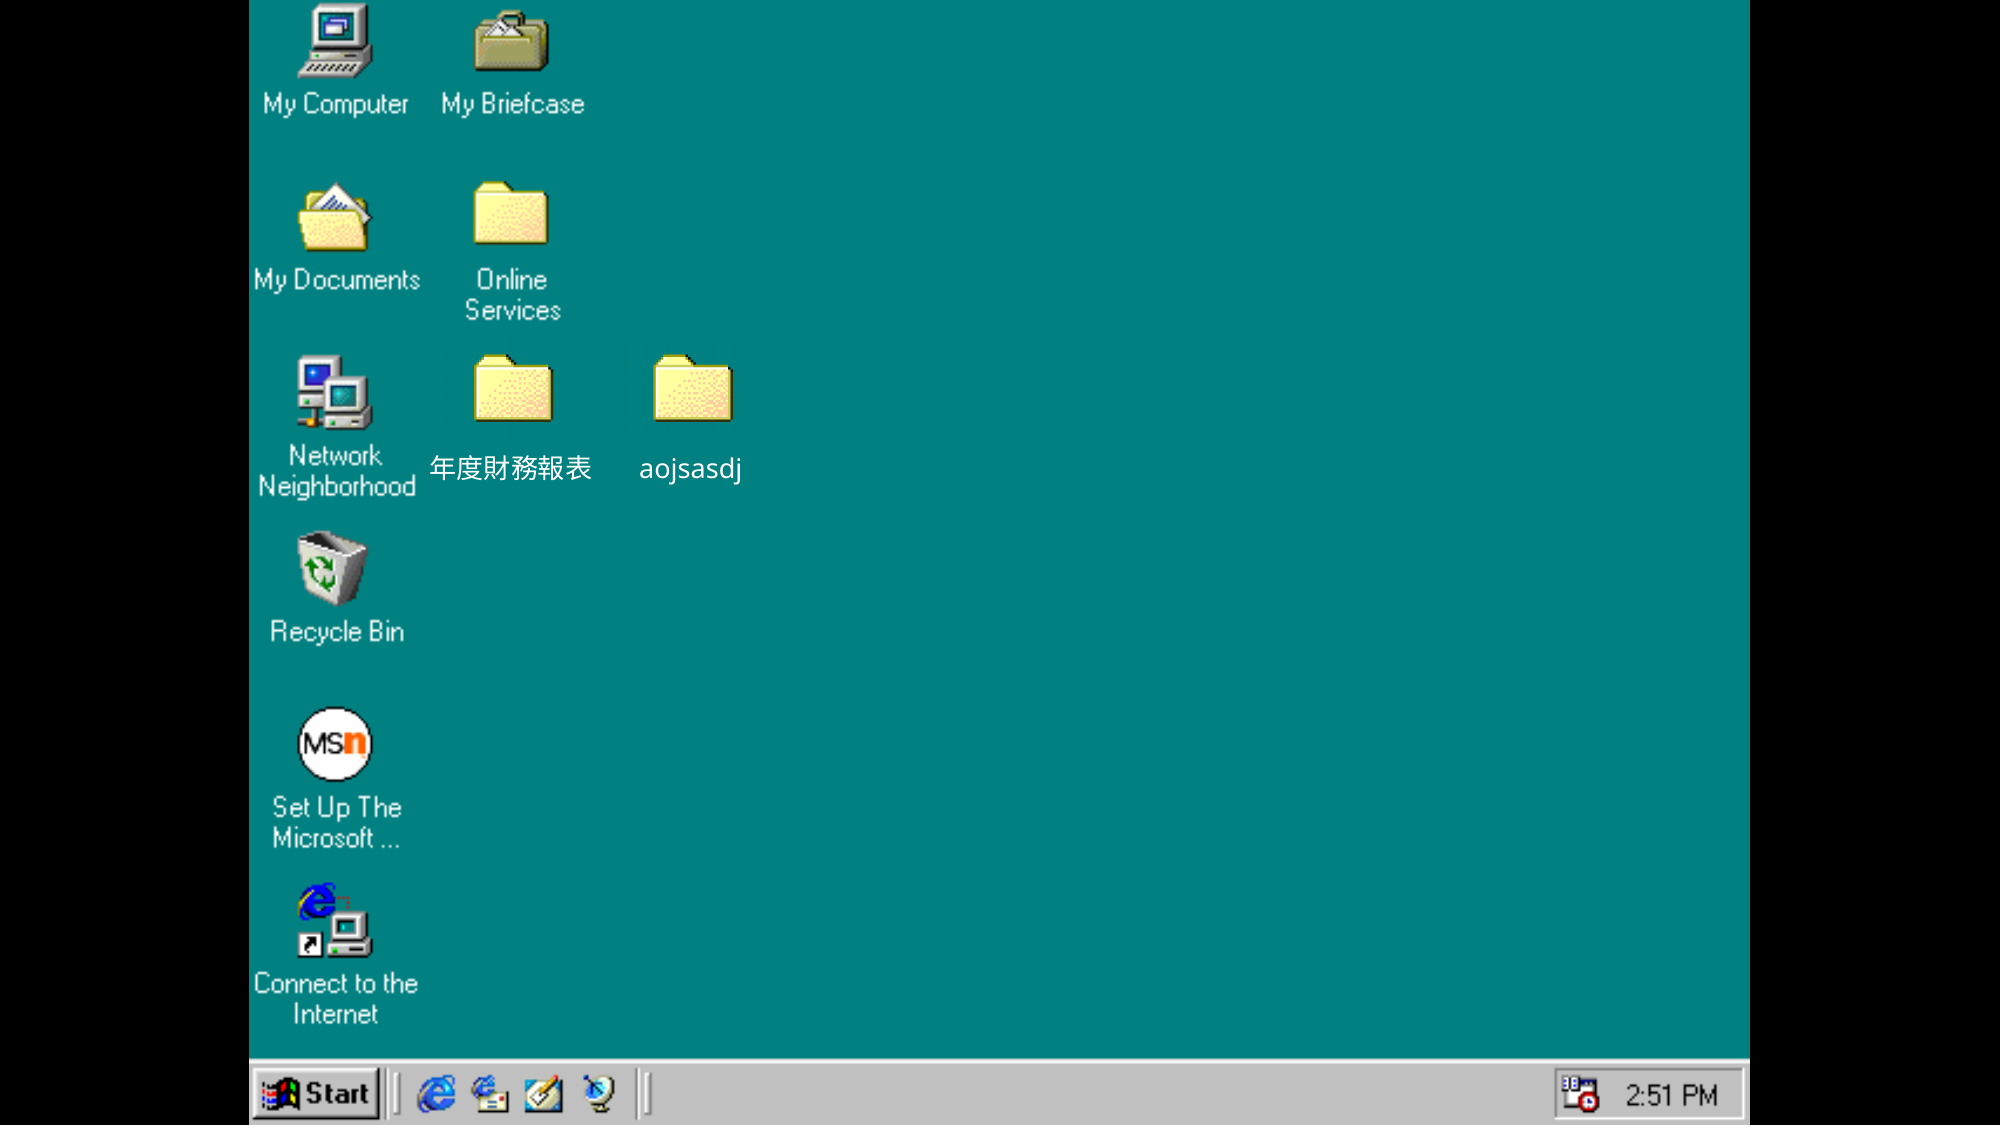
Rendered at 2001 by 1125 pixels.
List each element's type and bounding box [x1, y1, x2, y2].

picture [249, 0, 1751, 1125]
